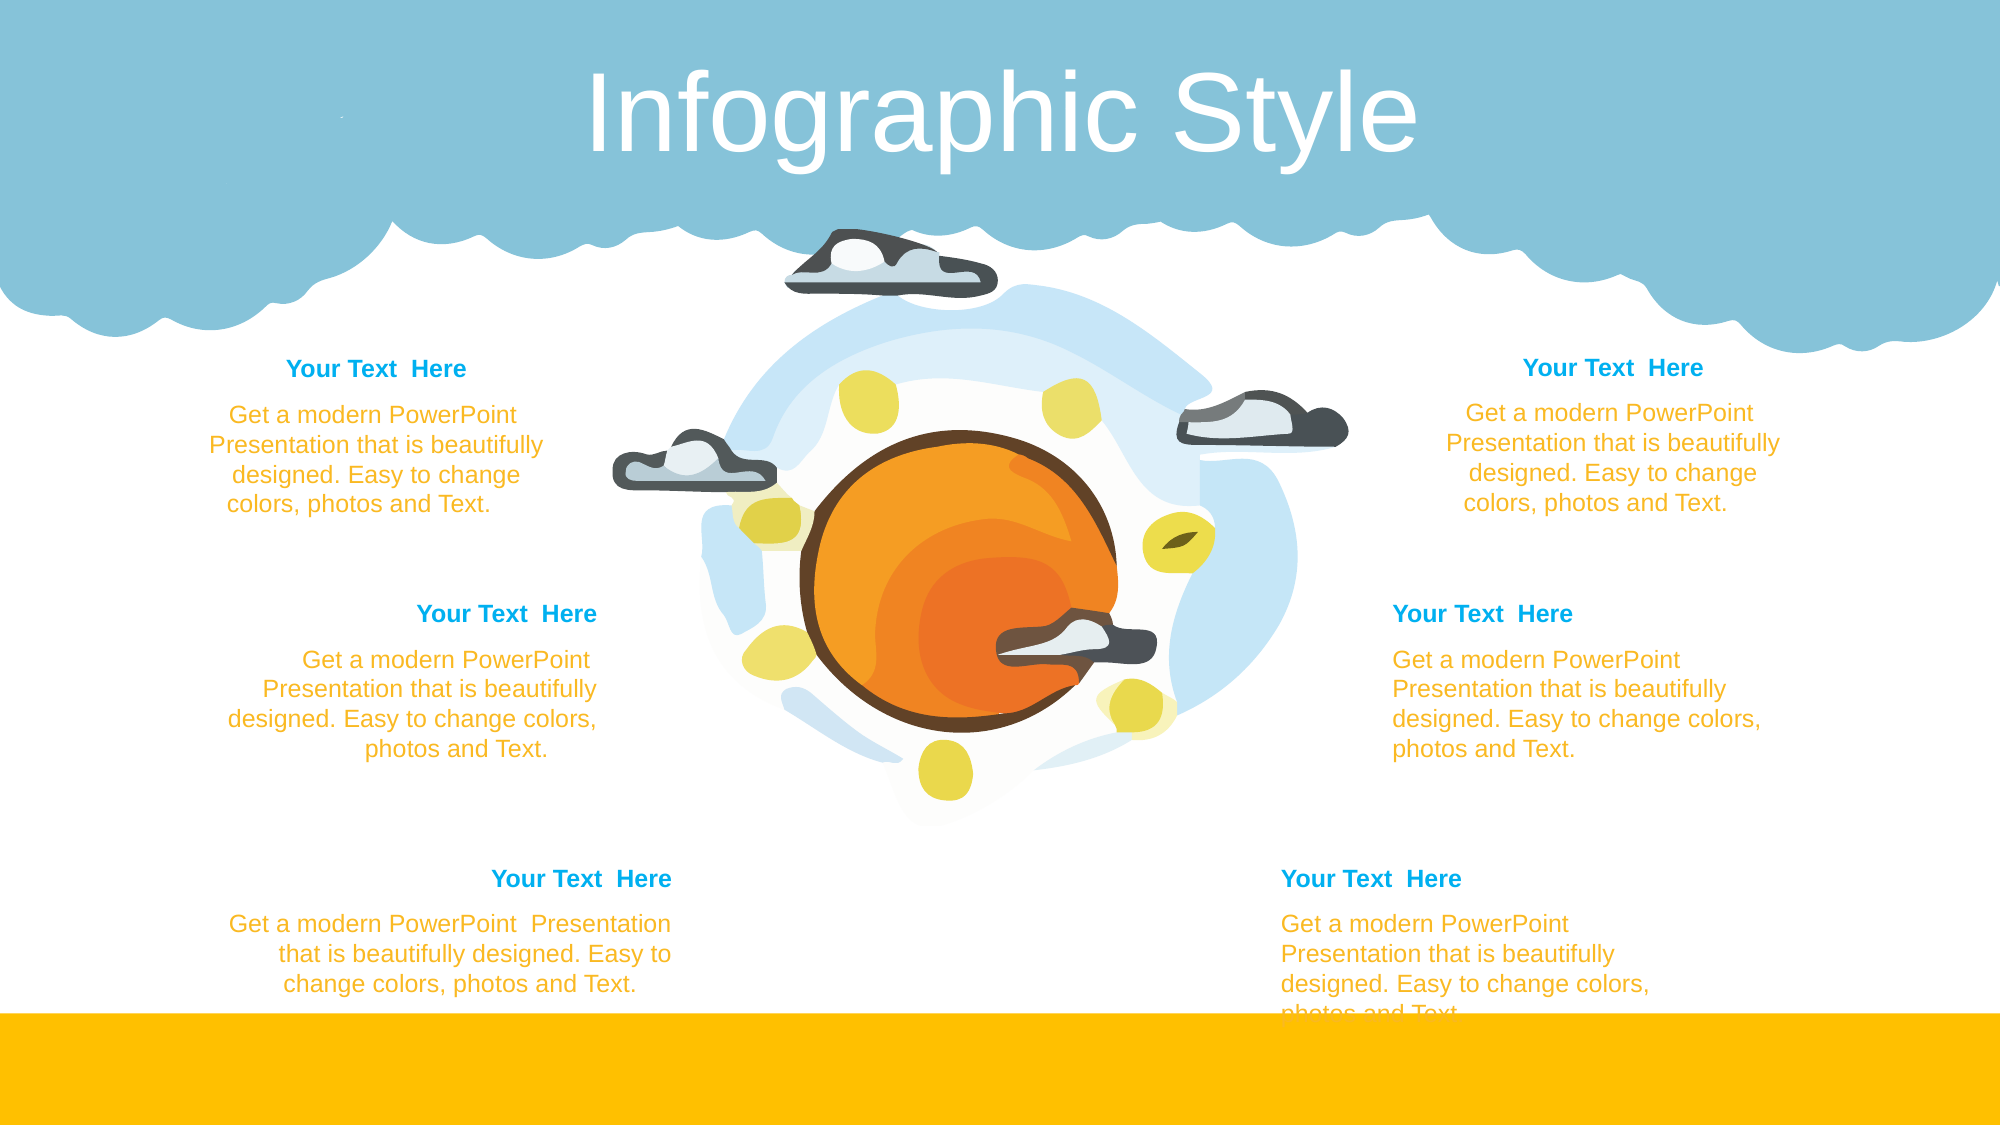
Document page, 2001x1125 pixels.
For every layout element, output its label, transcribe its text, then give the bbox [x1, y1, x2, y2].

picture [612, 229, 1350, 826]
list Infographic Style [53, 55, 1952, 175]
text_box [1266, 854, 1738, 1007]
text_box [1377, 590, 1850, 742]
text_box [140, 590, 612, 742]
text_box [179, 854, 688, 1007]
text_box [1428, 343, 1799, 526]
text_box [191, 345, 562, 528]
